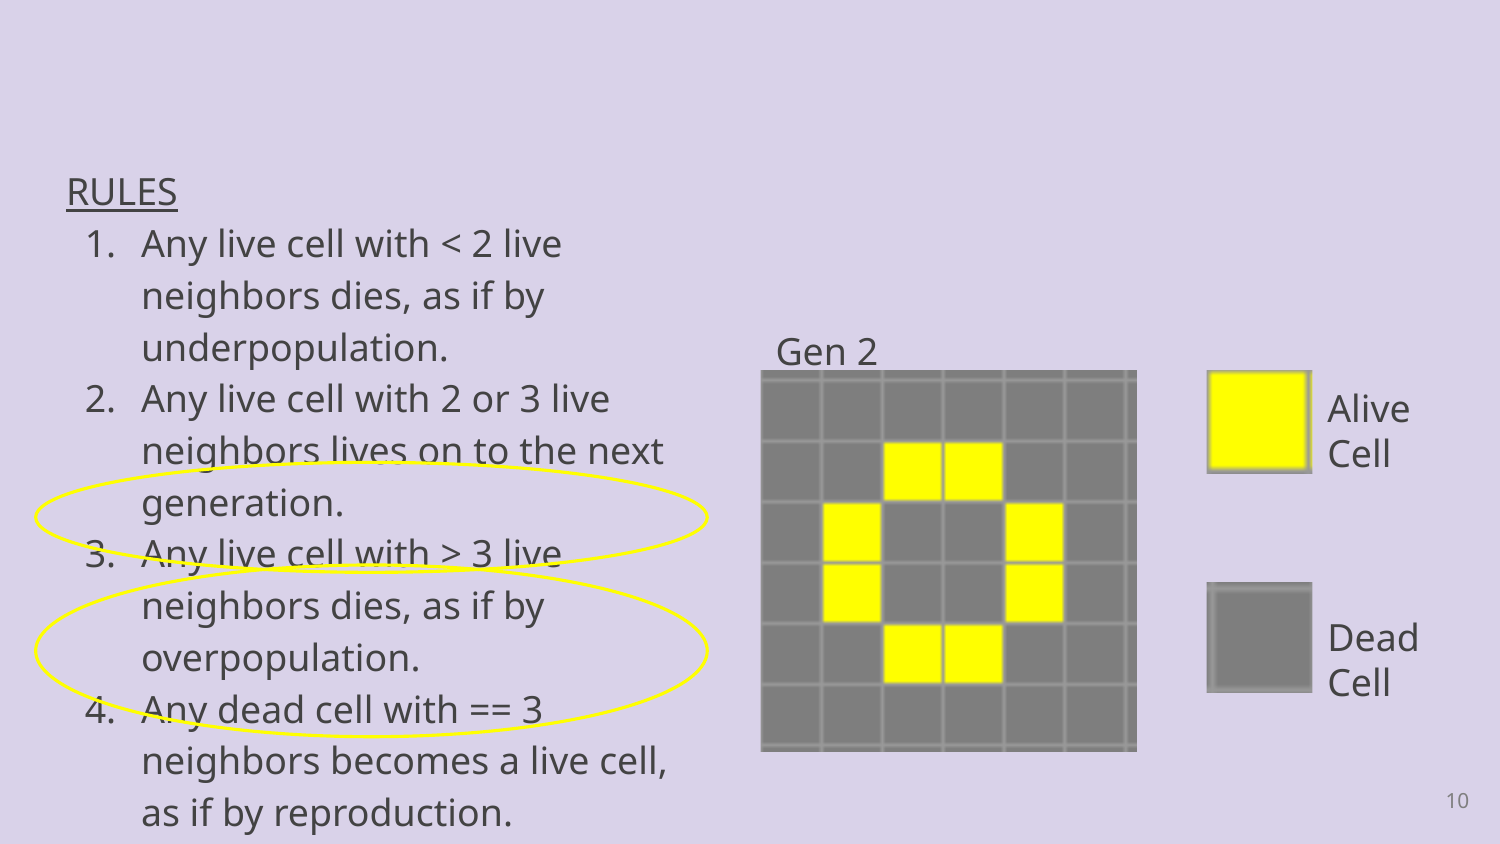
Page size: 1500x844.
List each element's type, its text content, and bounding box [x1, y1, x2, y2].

text_box [35, 564, 708, 737]
picture [1206, 370, 1313, 474]
picture [1206, 581, 1313, 693]
text_box Gen 2 [760, 313, 948, 346]
text_box Dead Cell [1312, 599, 1500, 720]
text_box Alive Cell [1315, 370, 1485, 416]
picture [760, 370, 1138, 752]
text_box [35, 462, 708, 570]
slide_number ‹#› [1394, 769, 1484, 834]
list RULES Any live cell with < 2 live neighbors dies, as if by underpopulation. Any live cell with 2 or 3 live neighbors lives on to the next generation. Any live cell with > 3 live neighbors dies, as if by overpopulation. Any dead cell with == 3 neighbors becomes a live cell, as if by reproduction. [51, 146, 723, 698]
